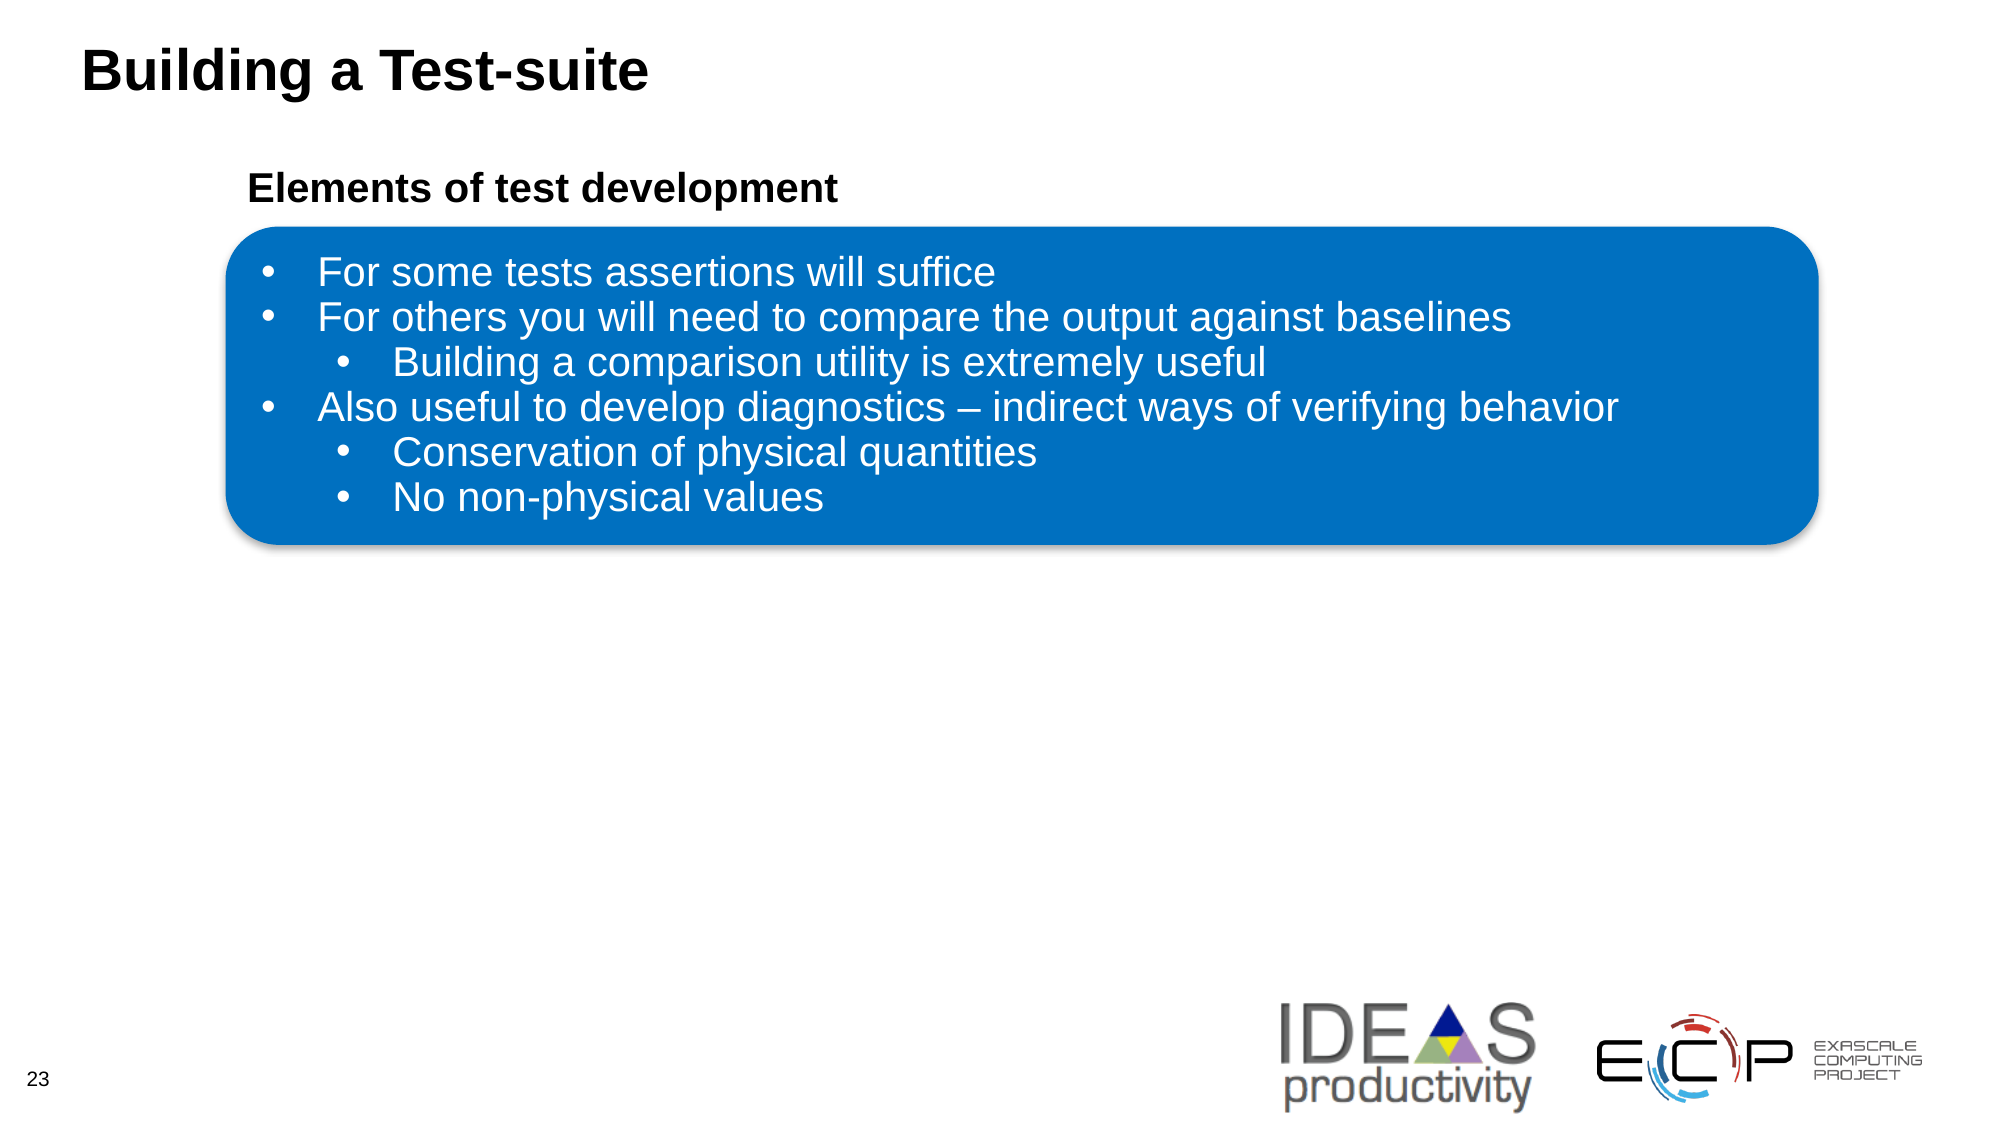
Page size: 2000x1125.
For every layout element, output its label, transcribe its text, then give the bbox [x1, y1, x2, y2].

text_box For some tests assertions will suffice For others you will need to compare the output against baselines Building a comparison utility is extremely useful Also useful to develop diagnostics – indirect ways of verifying behavior Conservation of physical quantities No non-physical values [225, 226, 1819, 545]
picture [1280, 1002, 1537, 1114]
picture [1597, 1014, 1922, 1103]
title Building a Test-suite [66, 35, 1933, 186]
text_box Elements of test development [227, 151, 859, 227]
